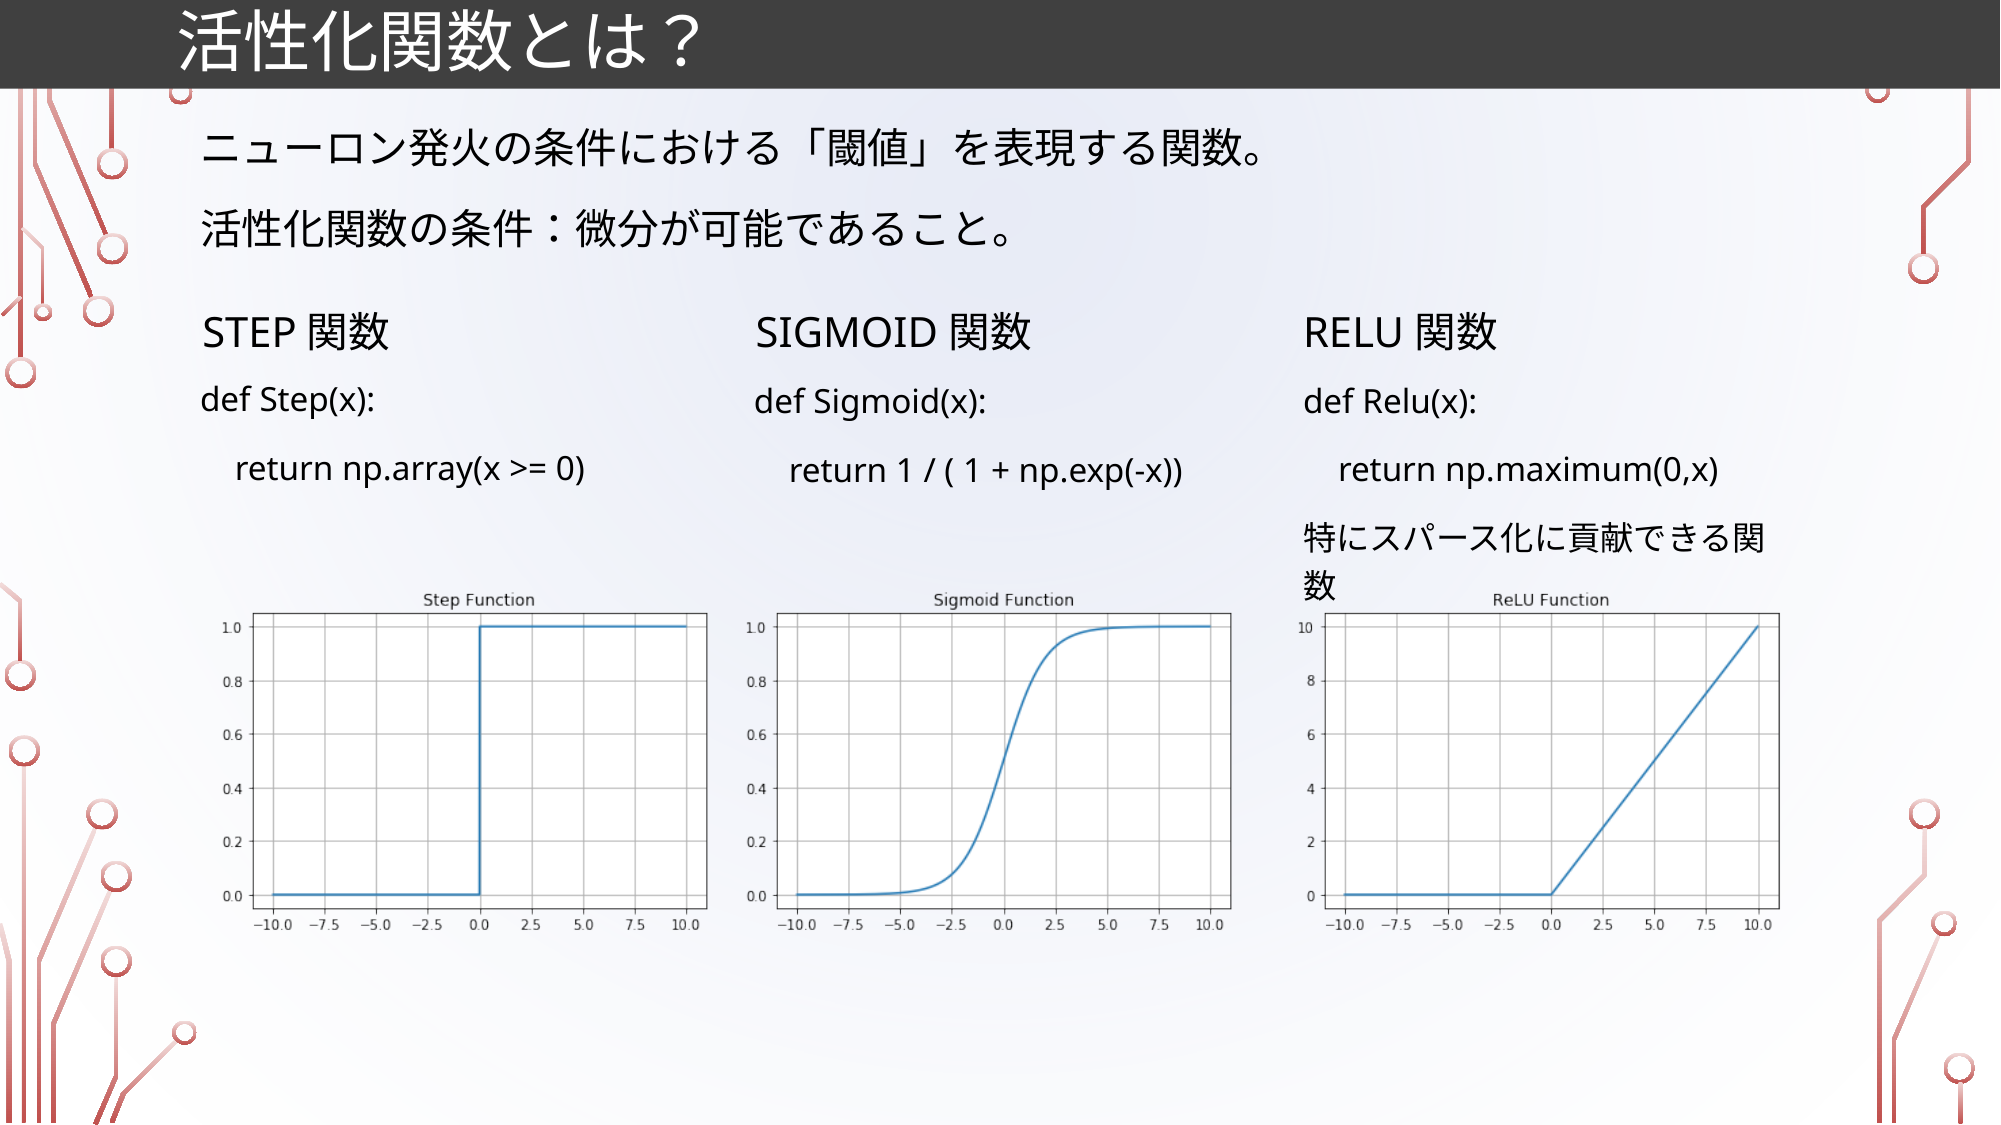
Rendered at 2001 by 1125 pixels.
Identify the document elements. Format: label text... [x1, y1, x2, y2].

list Step関数 [187, 286, 712, 363]
picture [736, 583, 1240, 941]
list Relu関数 [1288, 286, 1813, 364]
list def Relu(x): return np.maximum(0,x) 特にスパース化に貢献できる関数 [1288, 364, 1813, 993]
list def Sigmoid(x): return 1 / ( 1 + np.exp(-x)) [738, 364, 1264, 993]
list def Step(x): return np.array(x >= 0) [185, 363, 712, 993]
title 活性化関数とは？ [0, 0, 2000, 89]
picture [1287, 583, 1788, 941]
text_box ニューロン発火の条件における「閾値」を表現する関数。 活性化関数の条件：微分が可能であること。 [184, 104, 1813, 286]
picture [212, 583, 716, 941]
list Sigmoid関数 [740, 286, 1263, 364]
